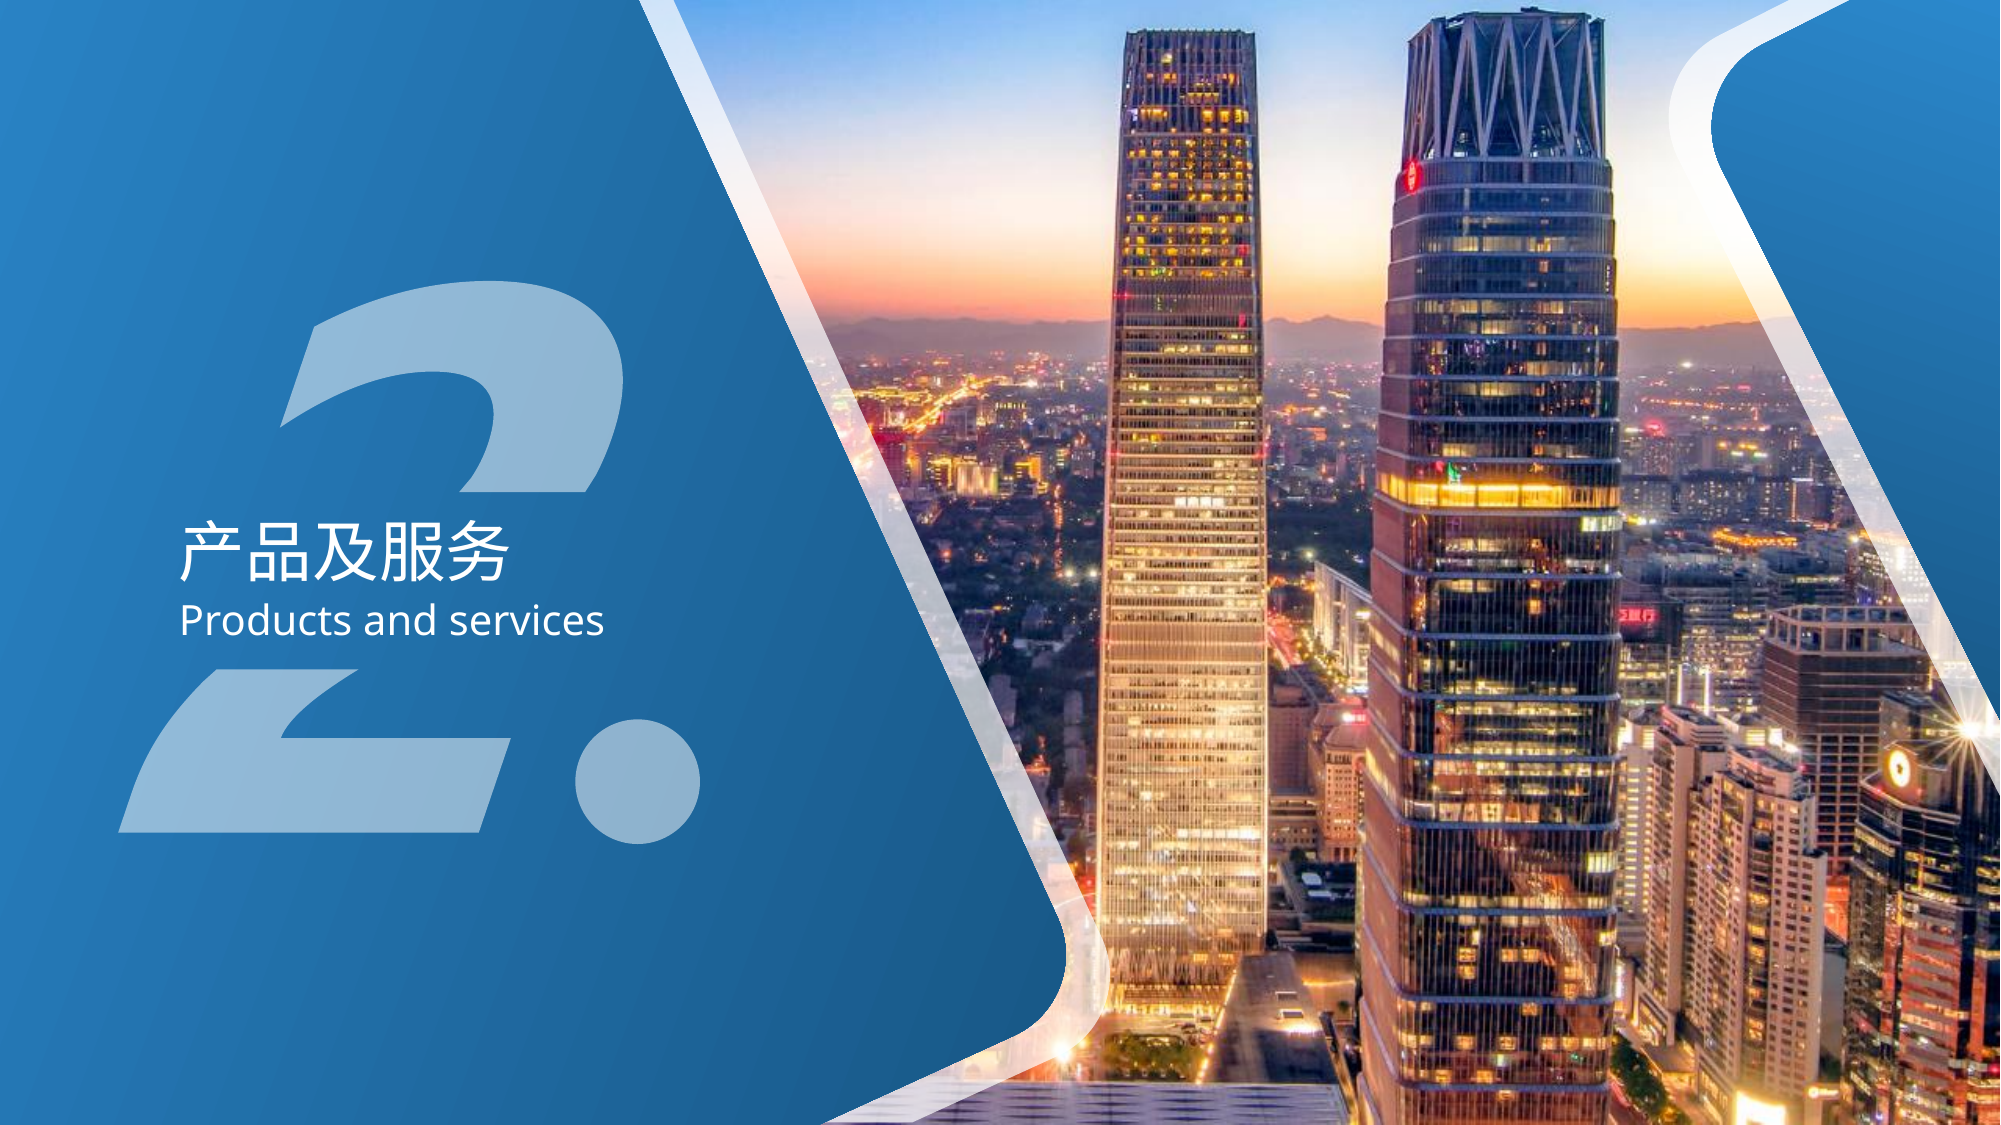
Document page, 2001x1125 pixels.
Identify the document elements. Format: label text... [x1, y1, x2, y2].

text_box Products and services [178, 586, 653, 651]
text_box 产品及服务 [178, 502, 653, 586]
text_box [118, 669, 511, 833]
text_box [574, 718, 702, 846]
text_box [279, 280, 623, 493]
picture [674, 0, 2000, 1125]
